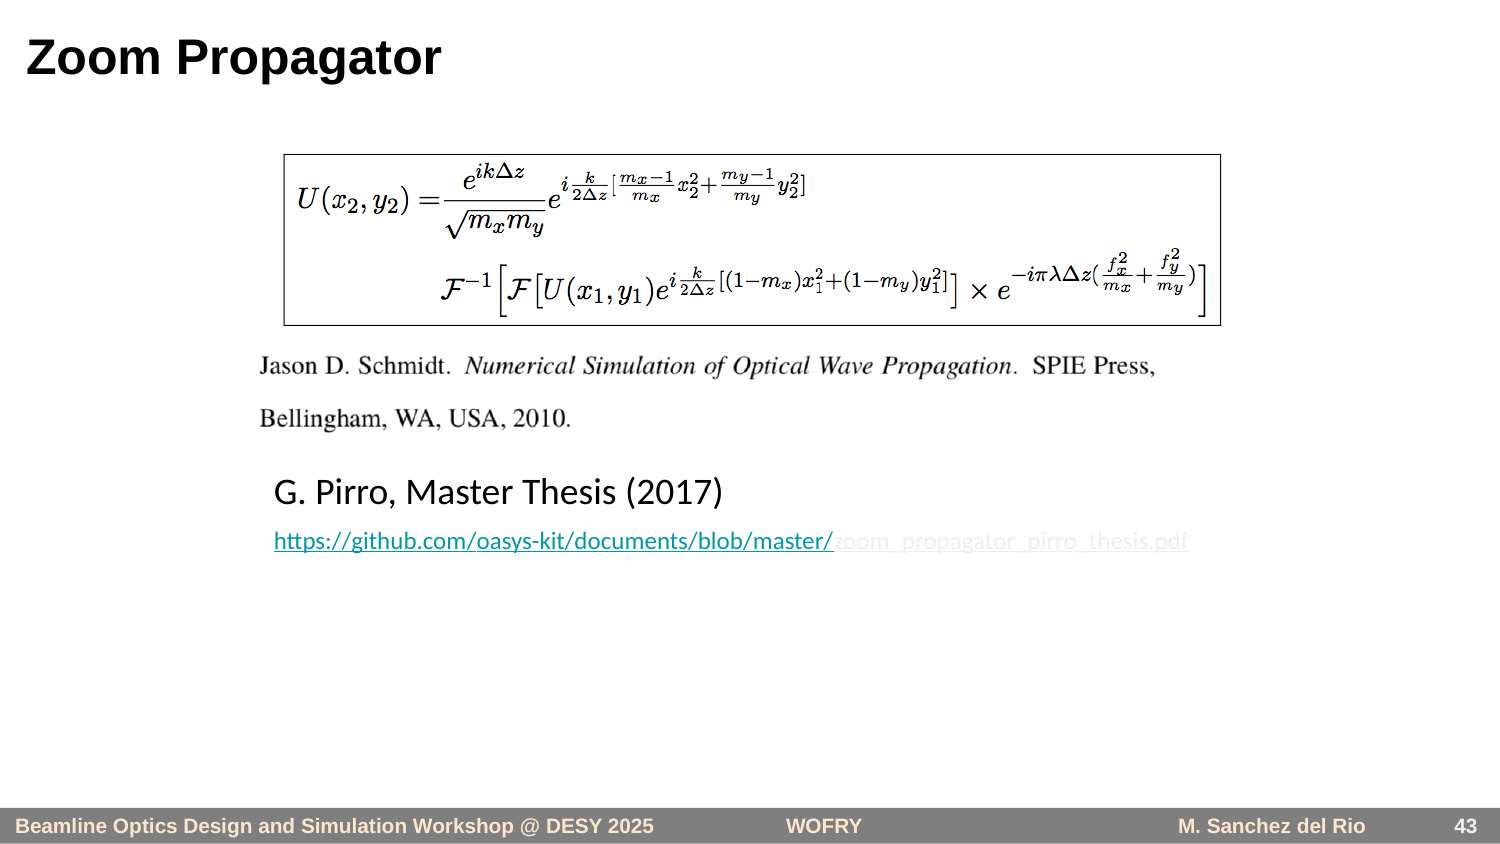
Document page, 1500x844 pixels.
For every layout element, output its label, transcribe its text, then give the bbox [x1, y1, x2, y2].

text_box G. Pirro, Master Thesis (2017) https://github.com/oasys-kit/documents/blob/master/zoom_propagator_pirro_thesis.pdf [259, 459, 1222, 565]
picture [271, 140, 1231, 338]
title Zoom Propagator [11, 9, 1480, 100]
slide_number 43 [1379, 805, 1493, 844]
picture [252, 346, 1177, 455]
